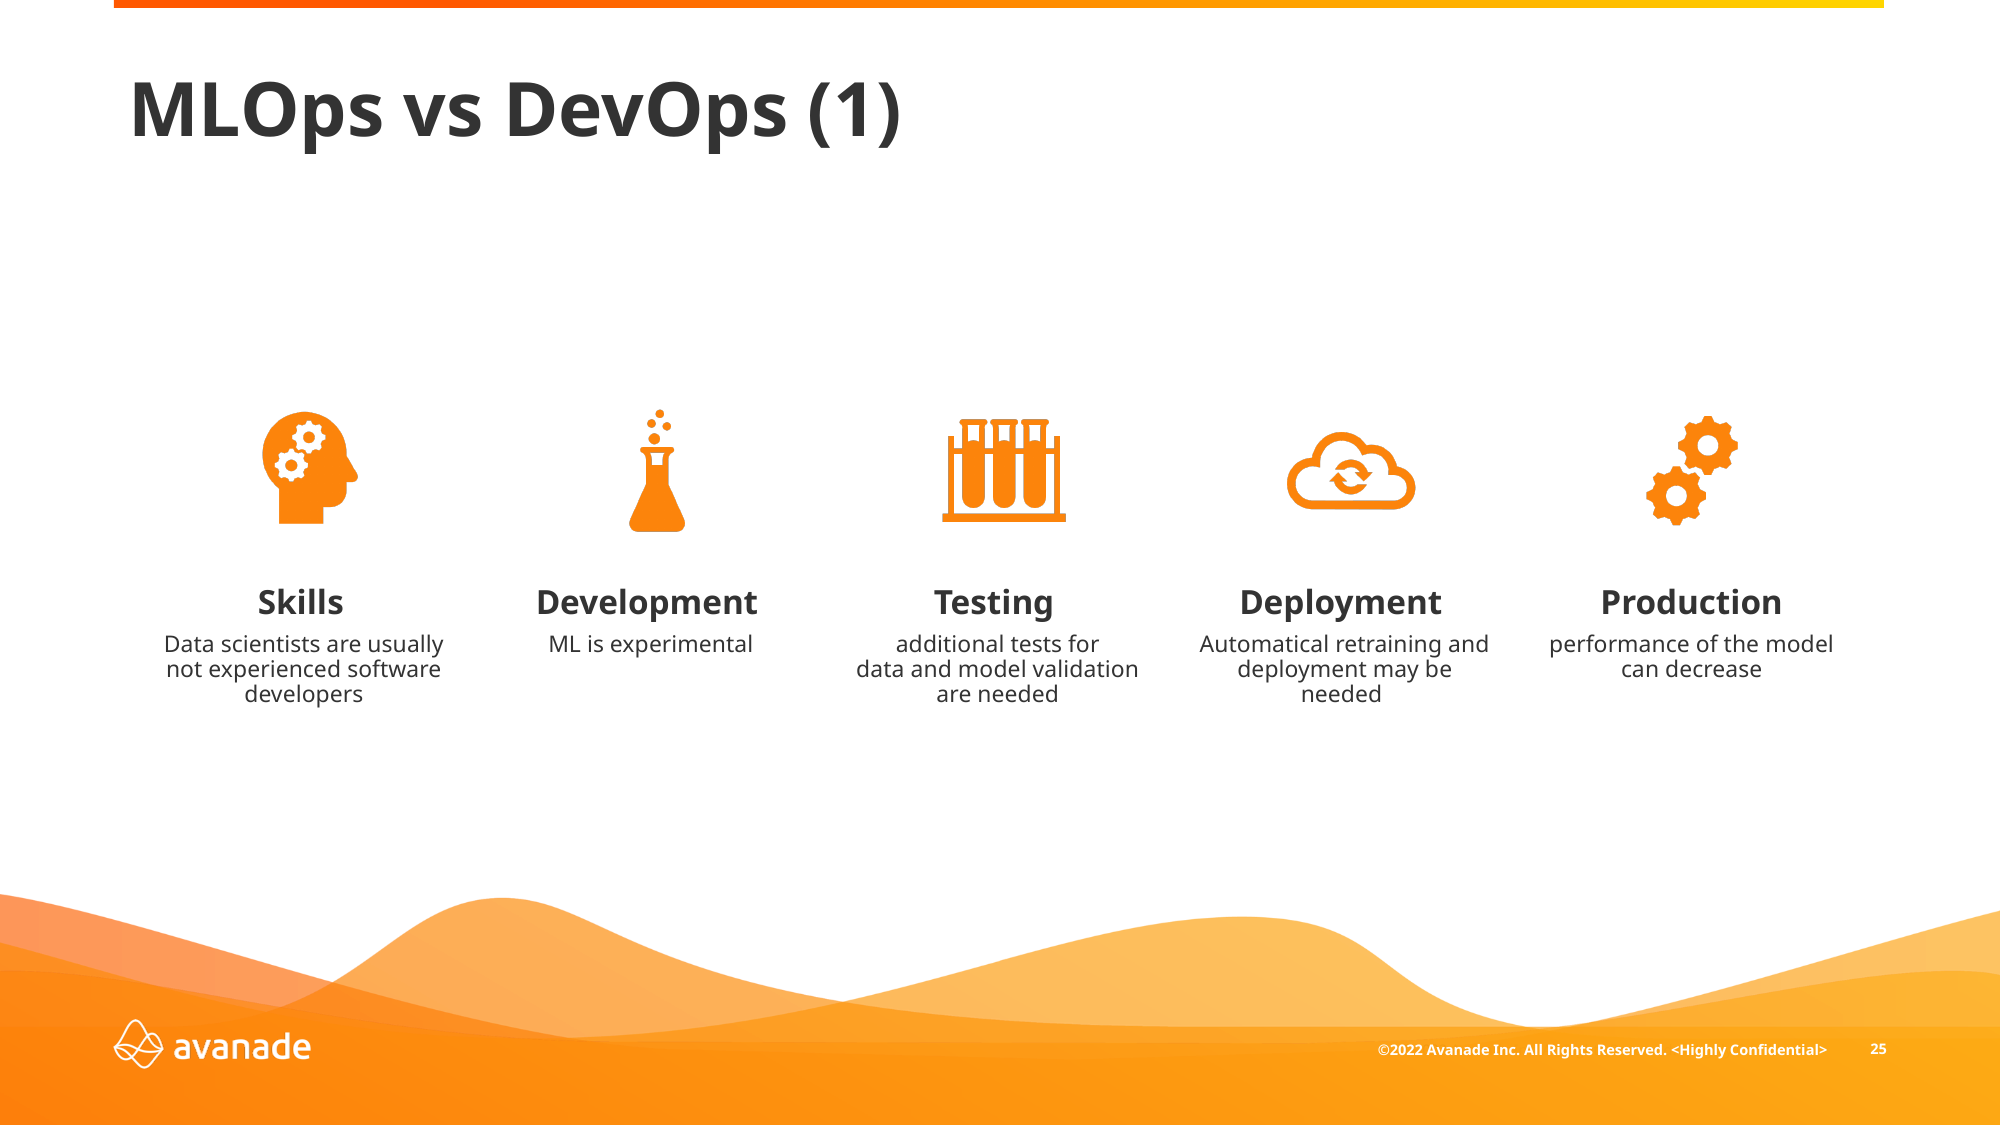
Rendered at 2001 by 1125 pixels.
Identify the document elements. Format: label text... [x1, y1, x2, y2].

title MLOps vs DevOps (1) [113, 64, 1883, 228]
picture [0, 145, 2000, 1125]
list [113, 249, 1883, 880]
